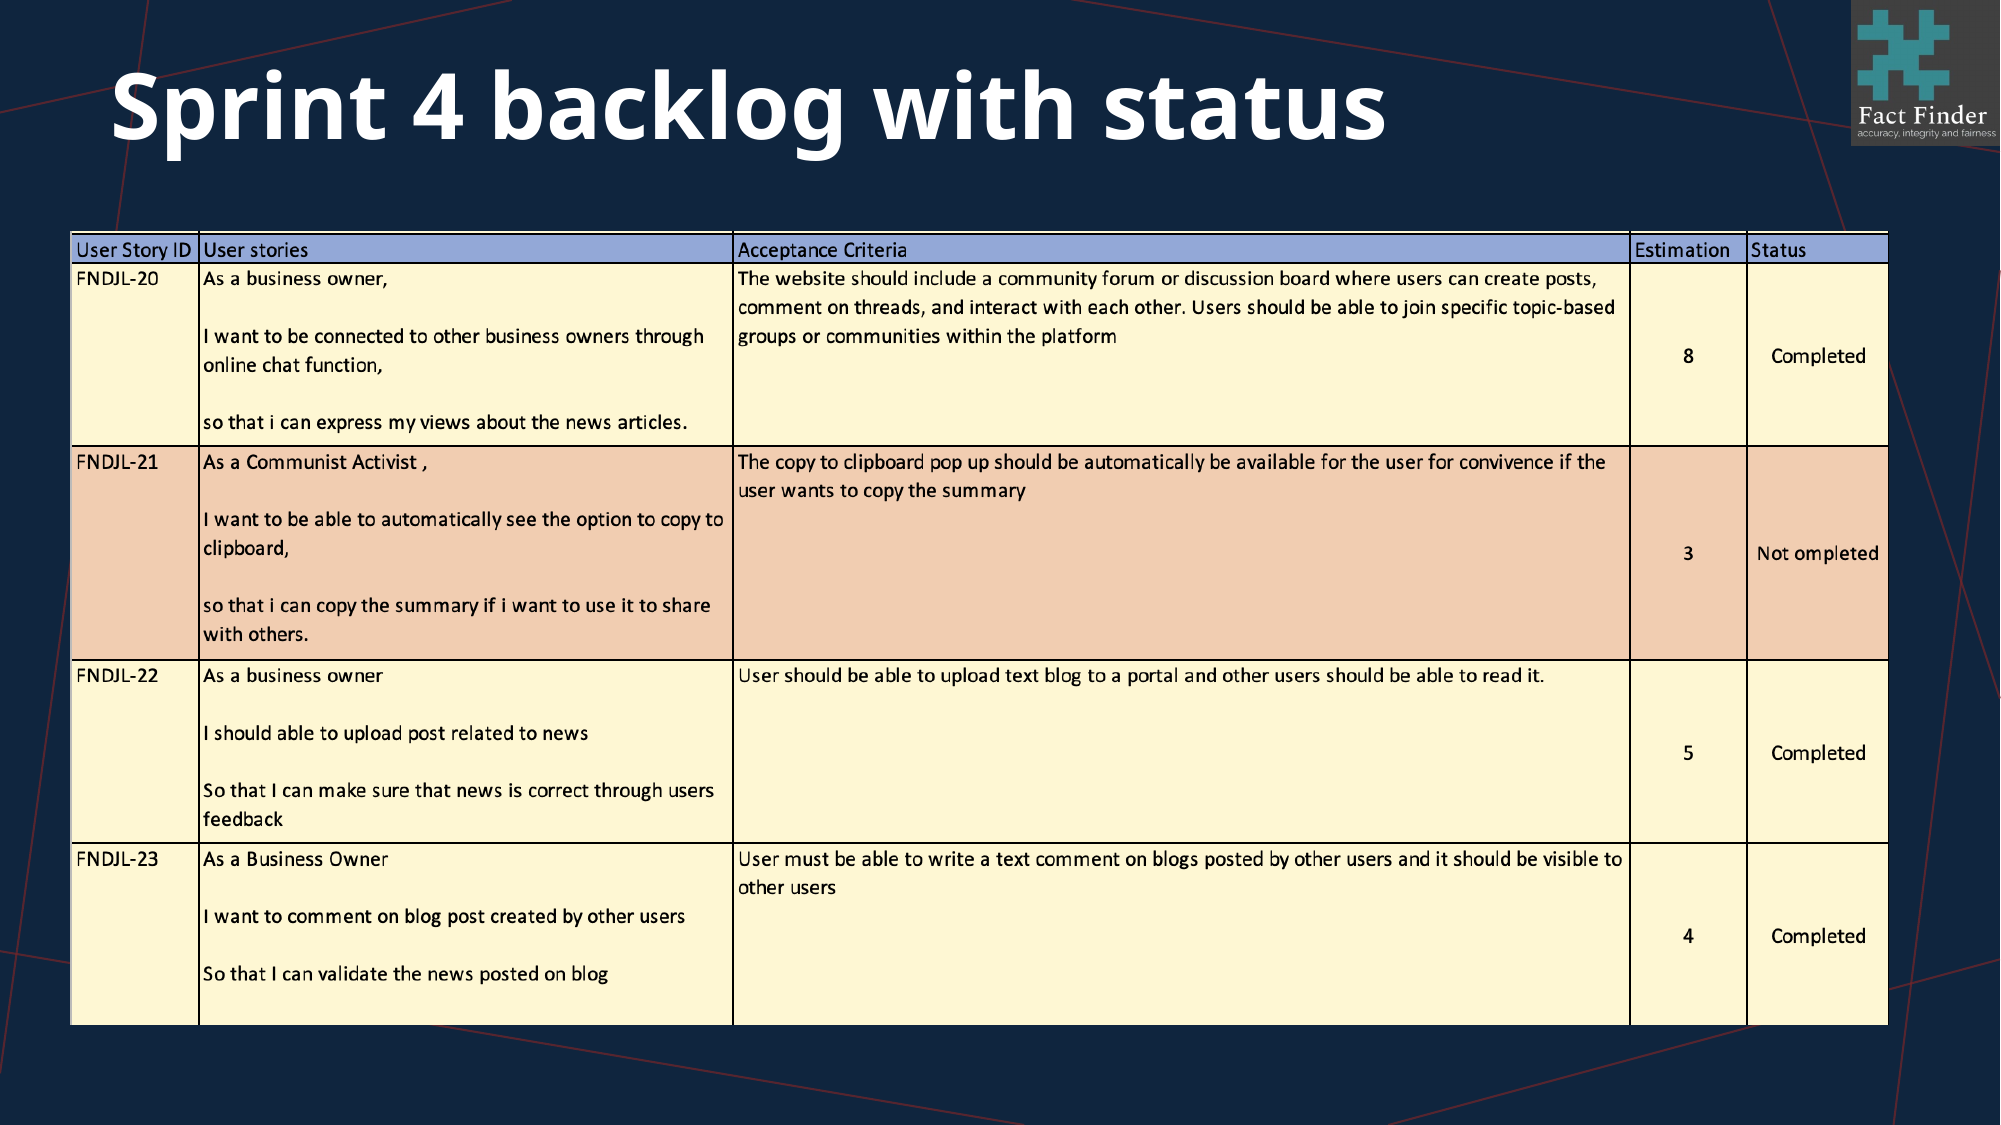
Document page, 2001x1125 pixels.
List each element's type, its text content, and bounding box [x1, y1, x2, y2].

picture [69, 231, 1889, 1025]
title Sprint 4 backlog with status [95, 57, 1596, 167]
picture [1851, 0, 2000, 146]
